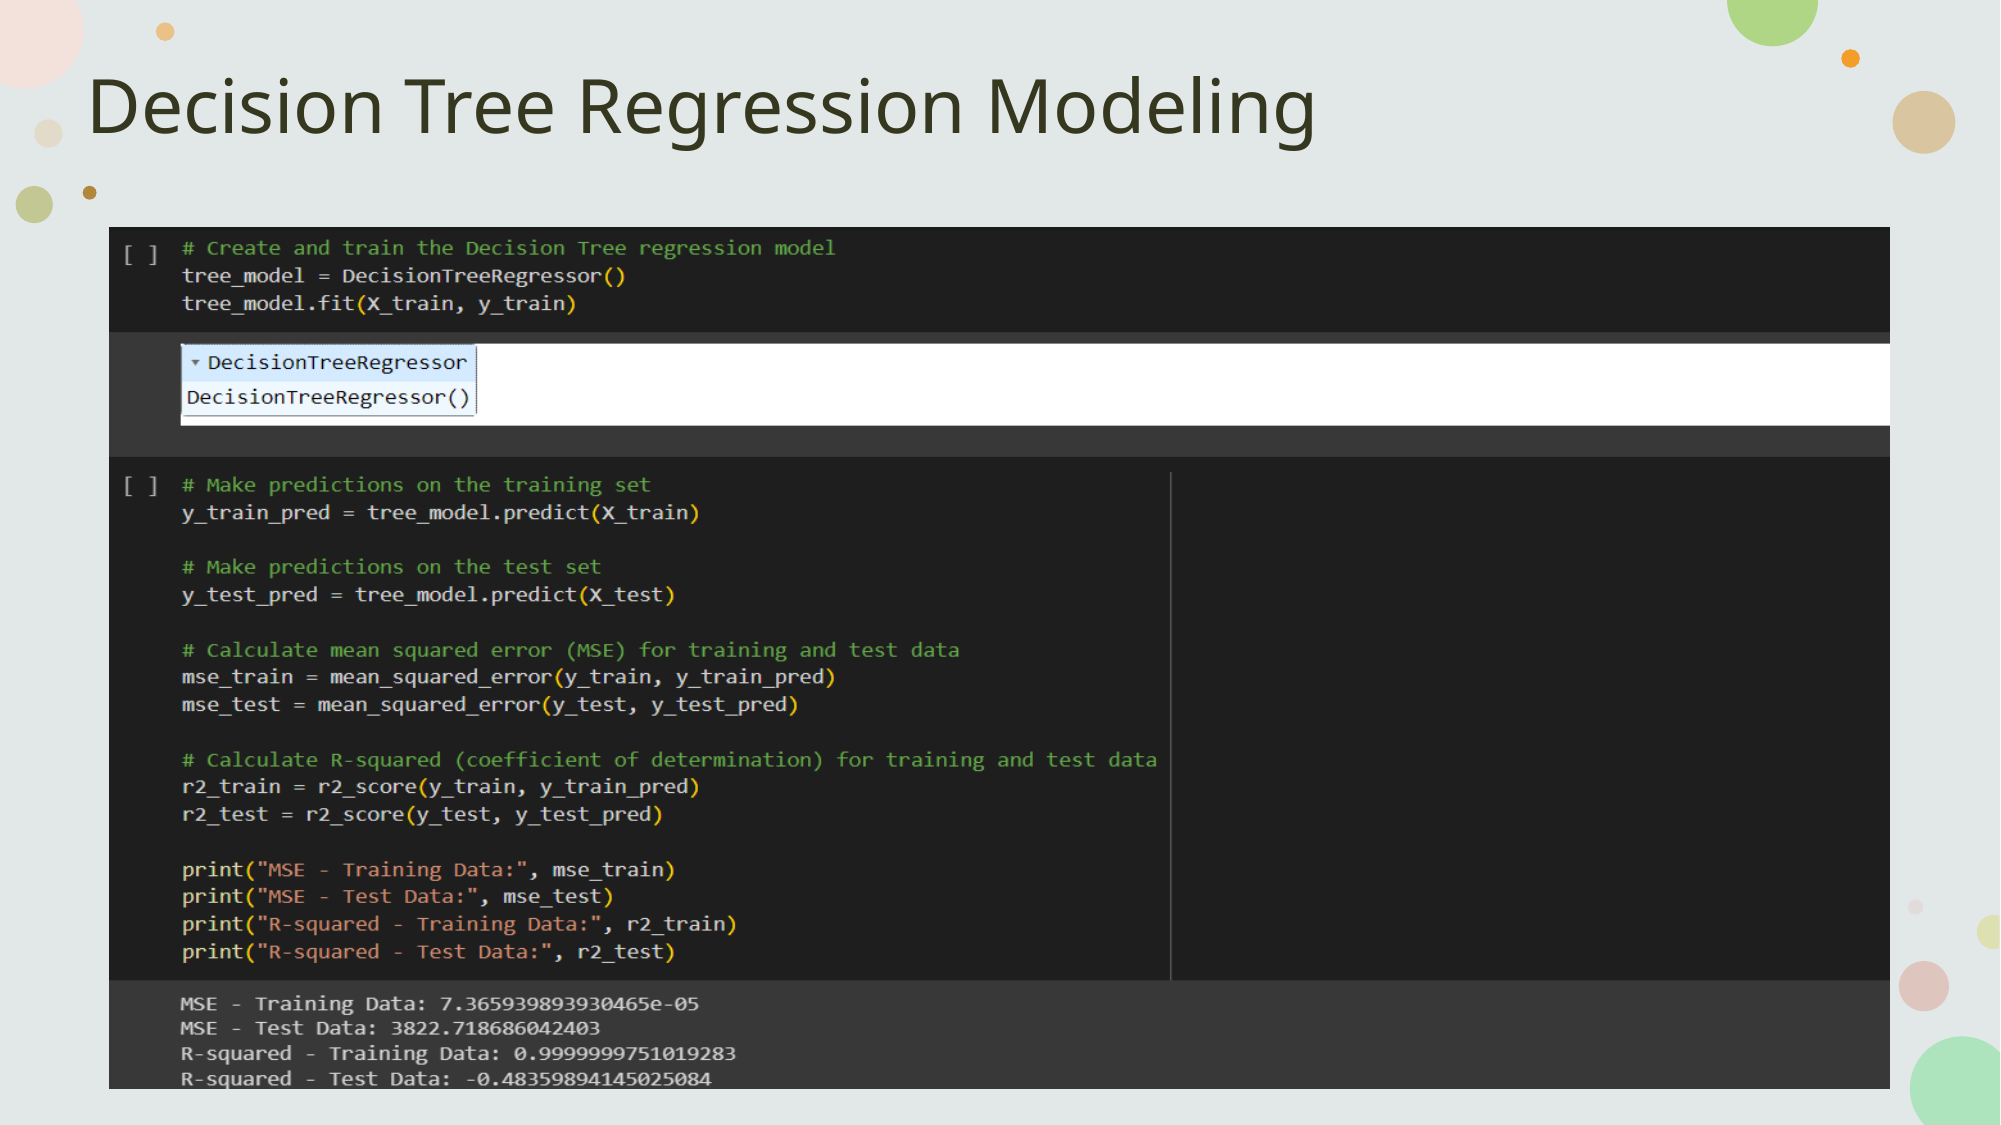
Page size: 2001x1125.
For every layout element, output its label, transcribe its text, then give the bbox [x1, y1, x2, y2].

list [109, 227, 1890, 1089]
title Decision Tree Regression Modeling [71, 0, 1820, 218]
